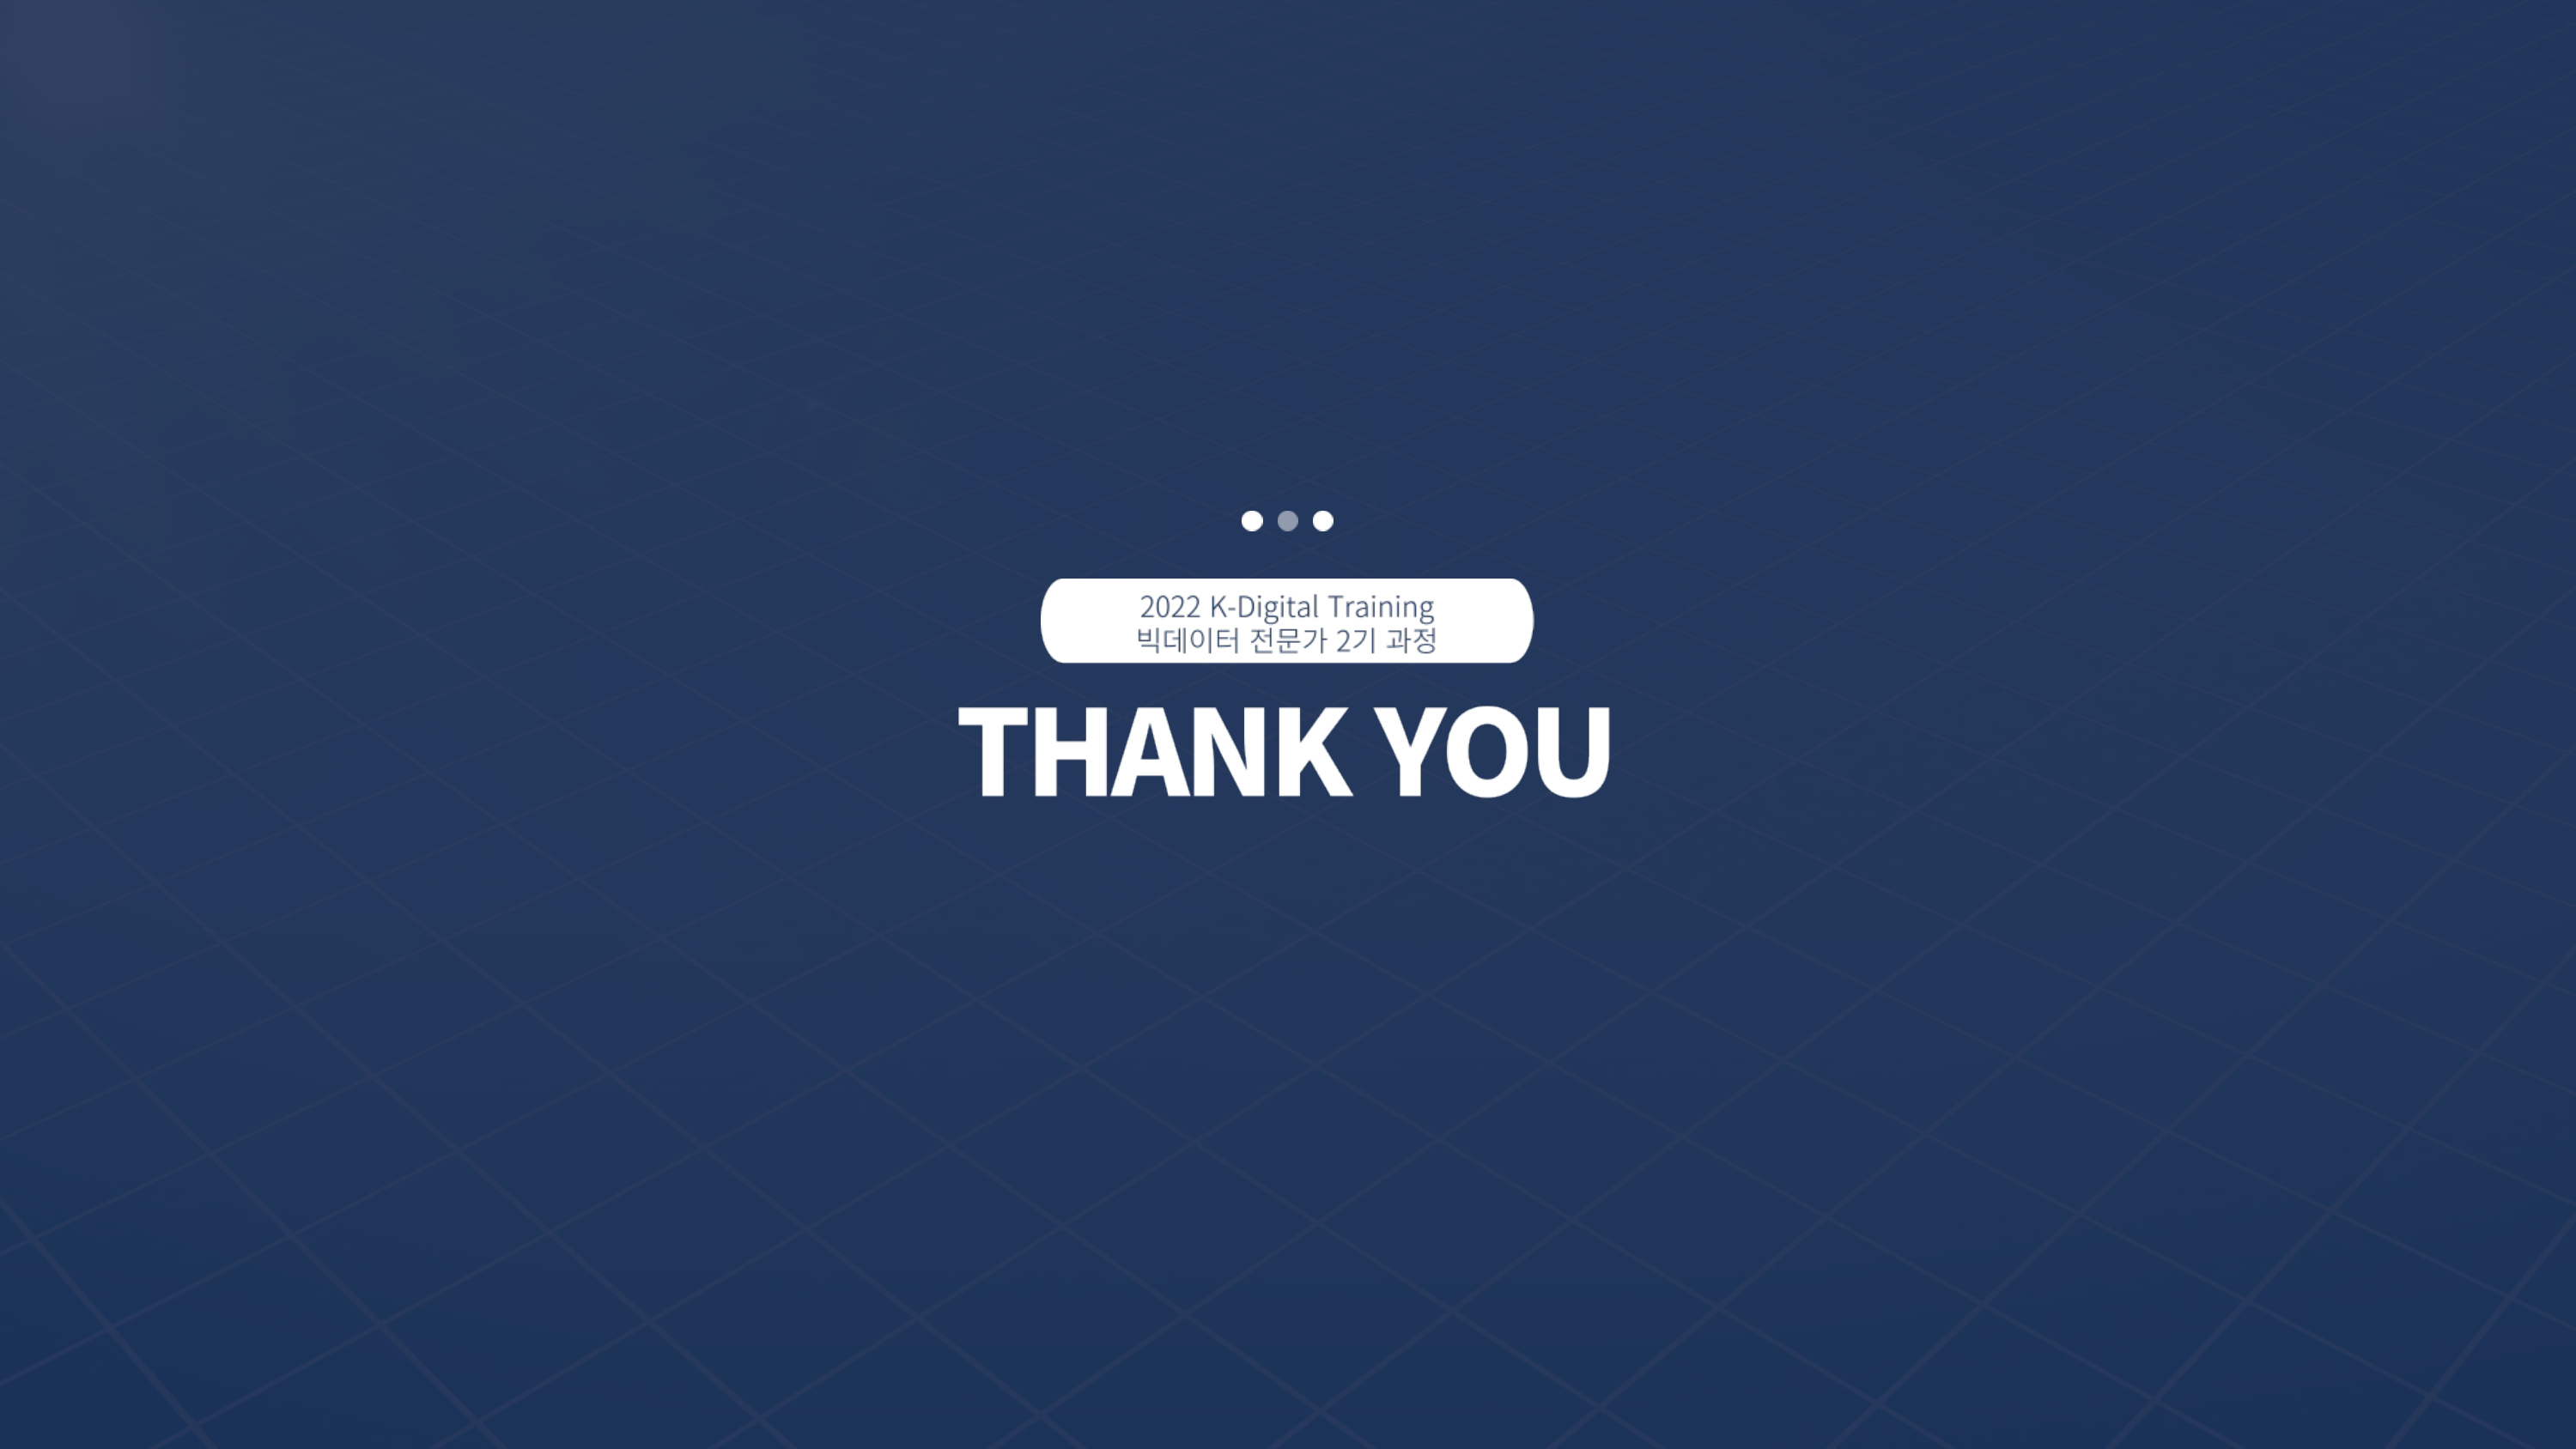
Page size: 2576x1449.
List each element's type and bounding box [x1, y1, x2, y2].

text_box [1242, 511, 1334, 531]
text_box [0, 0, 2576, 1449]
text_box [1041, 579, 1535, 664]
picture [551, 580, 1664, 852]
